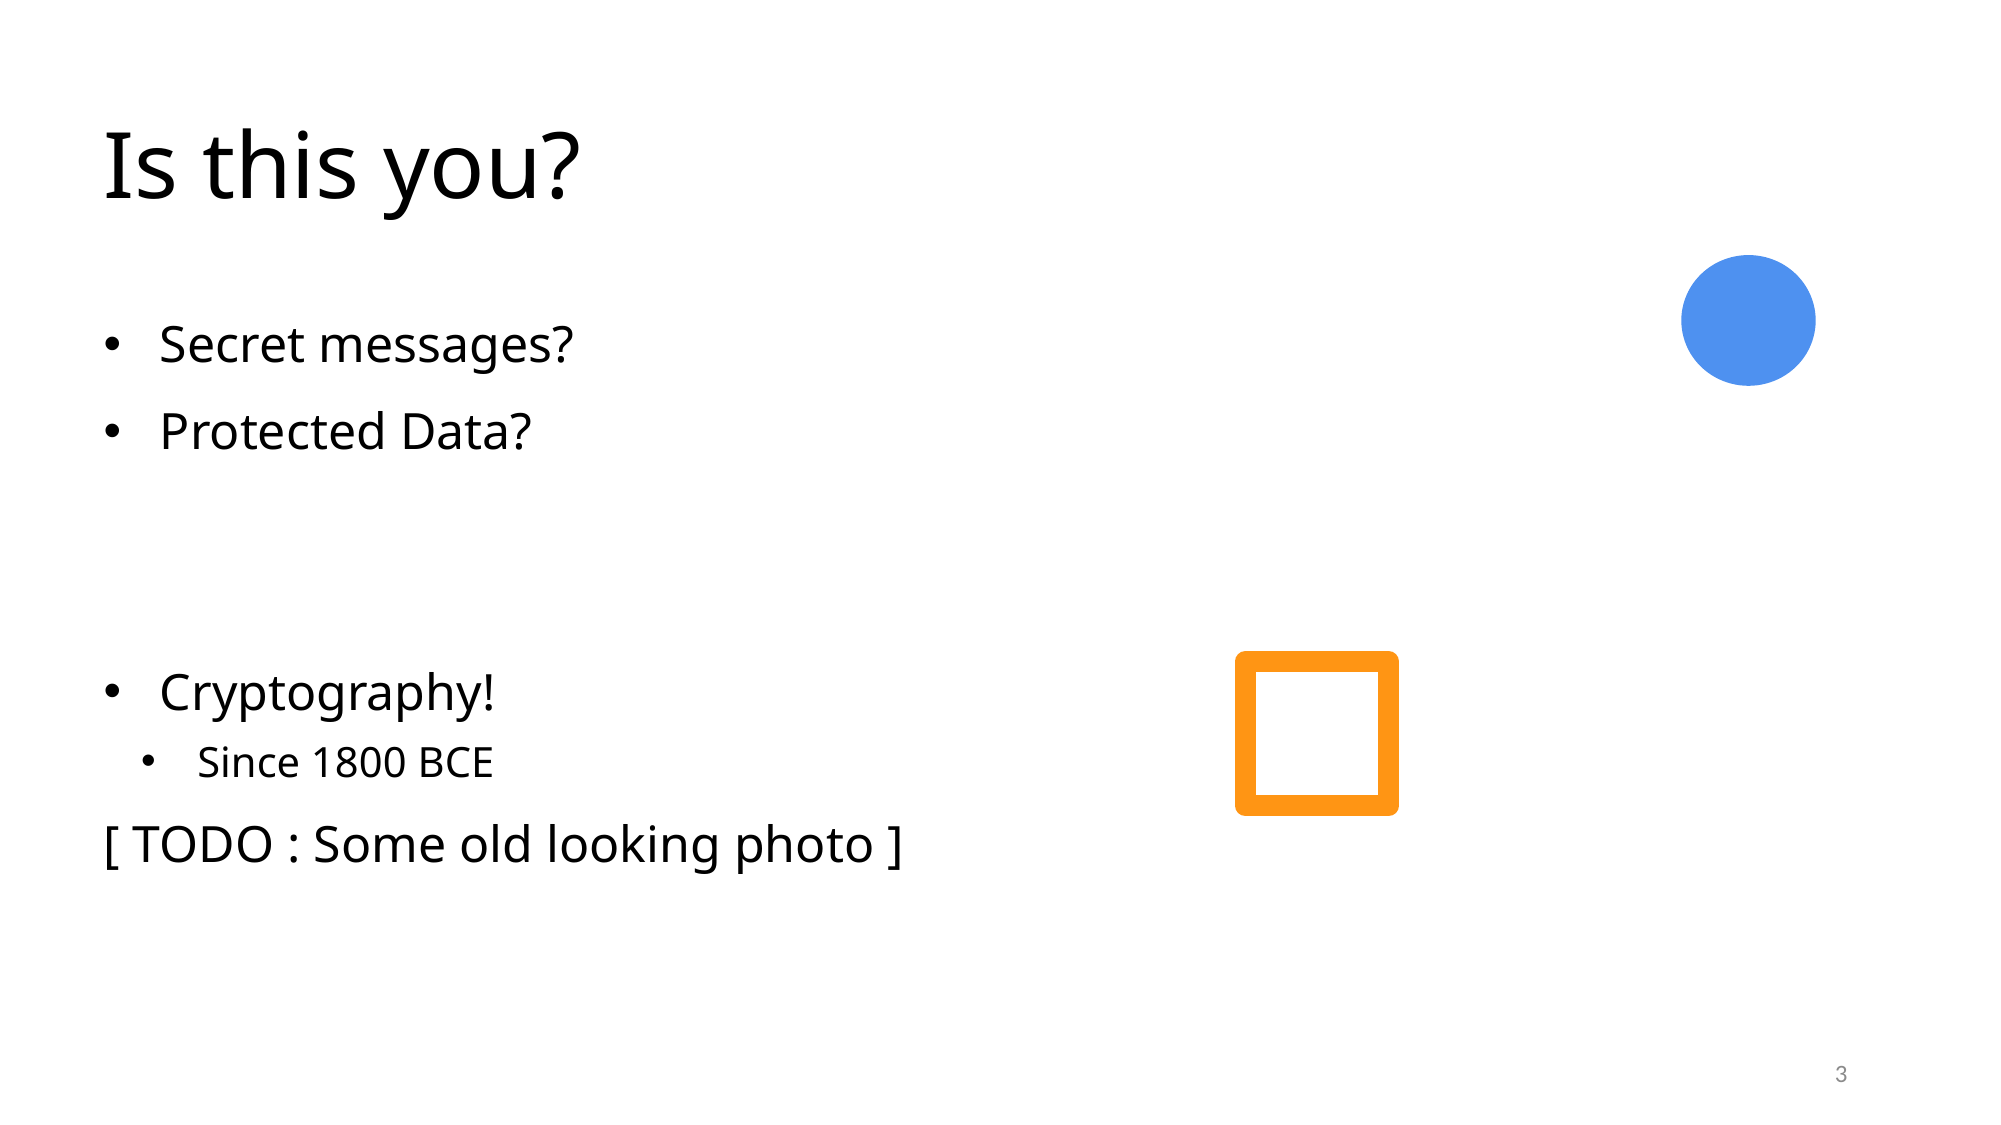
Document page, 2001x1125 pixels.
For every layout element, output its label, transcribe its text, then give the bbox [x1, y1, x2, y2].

list Secret messages? Protected Data? Cryptography! Since 1800 BCE [ TODO : Some old looking photo ] [88, 299, 1041, 1014]
picture [1181, 188, 1894, 932]
slide_number 3 [1412, 1042, 1863, 1103]
title Is this you? [88, 59, 1041, 278]
